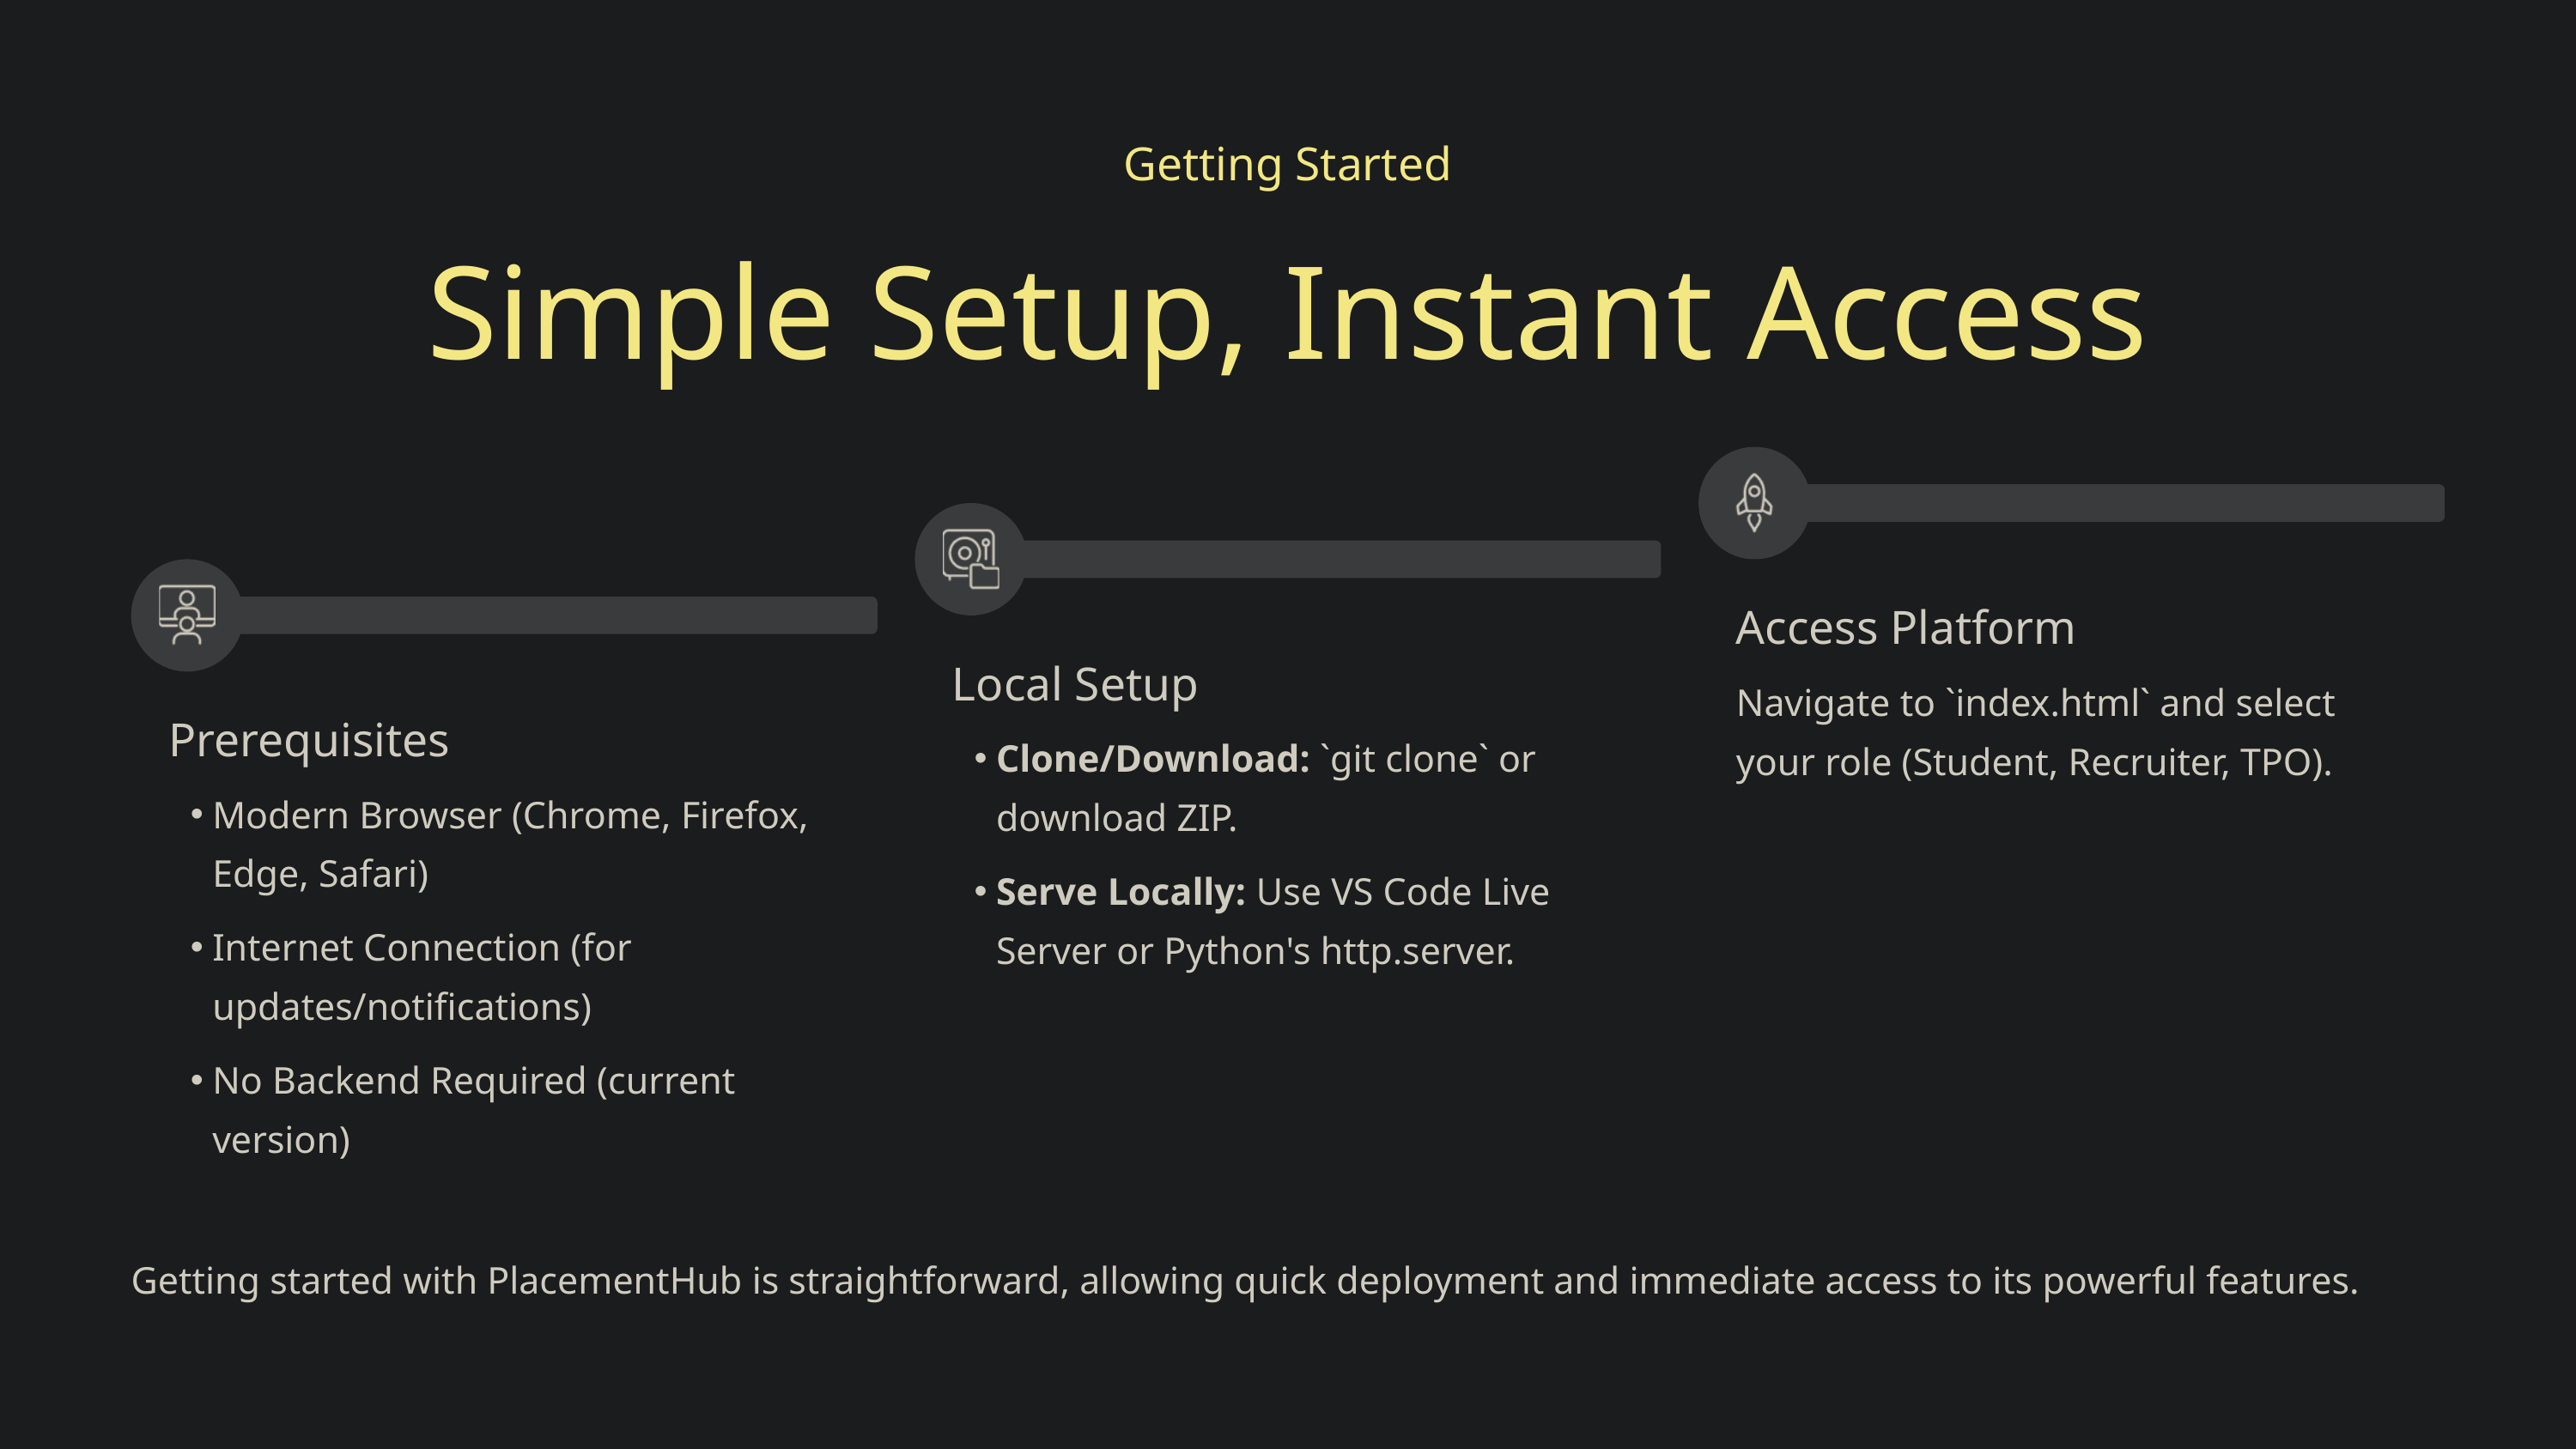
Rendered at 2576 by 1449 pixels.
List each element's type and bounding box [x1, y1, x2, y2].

text_box [159, 579, 216, 652]
text_box [131, 559, 244, 672]
text_box [0, 0, 2576, 1449]
text_box [914, 502, 1028, 616]
text_box [1698, 446, 1812, 560]
text_box [1031, 540, 1662, 579]
text_box [247, 596, 878, 634]
text_box [1815, 483, 2445, 523]
text_box [1726, 467, 1783, 539]
text_box [942, 524, 999, 595]
